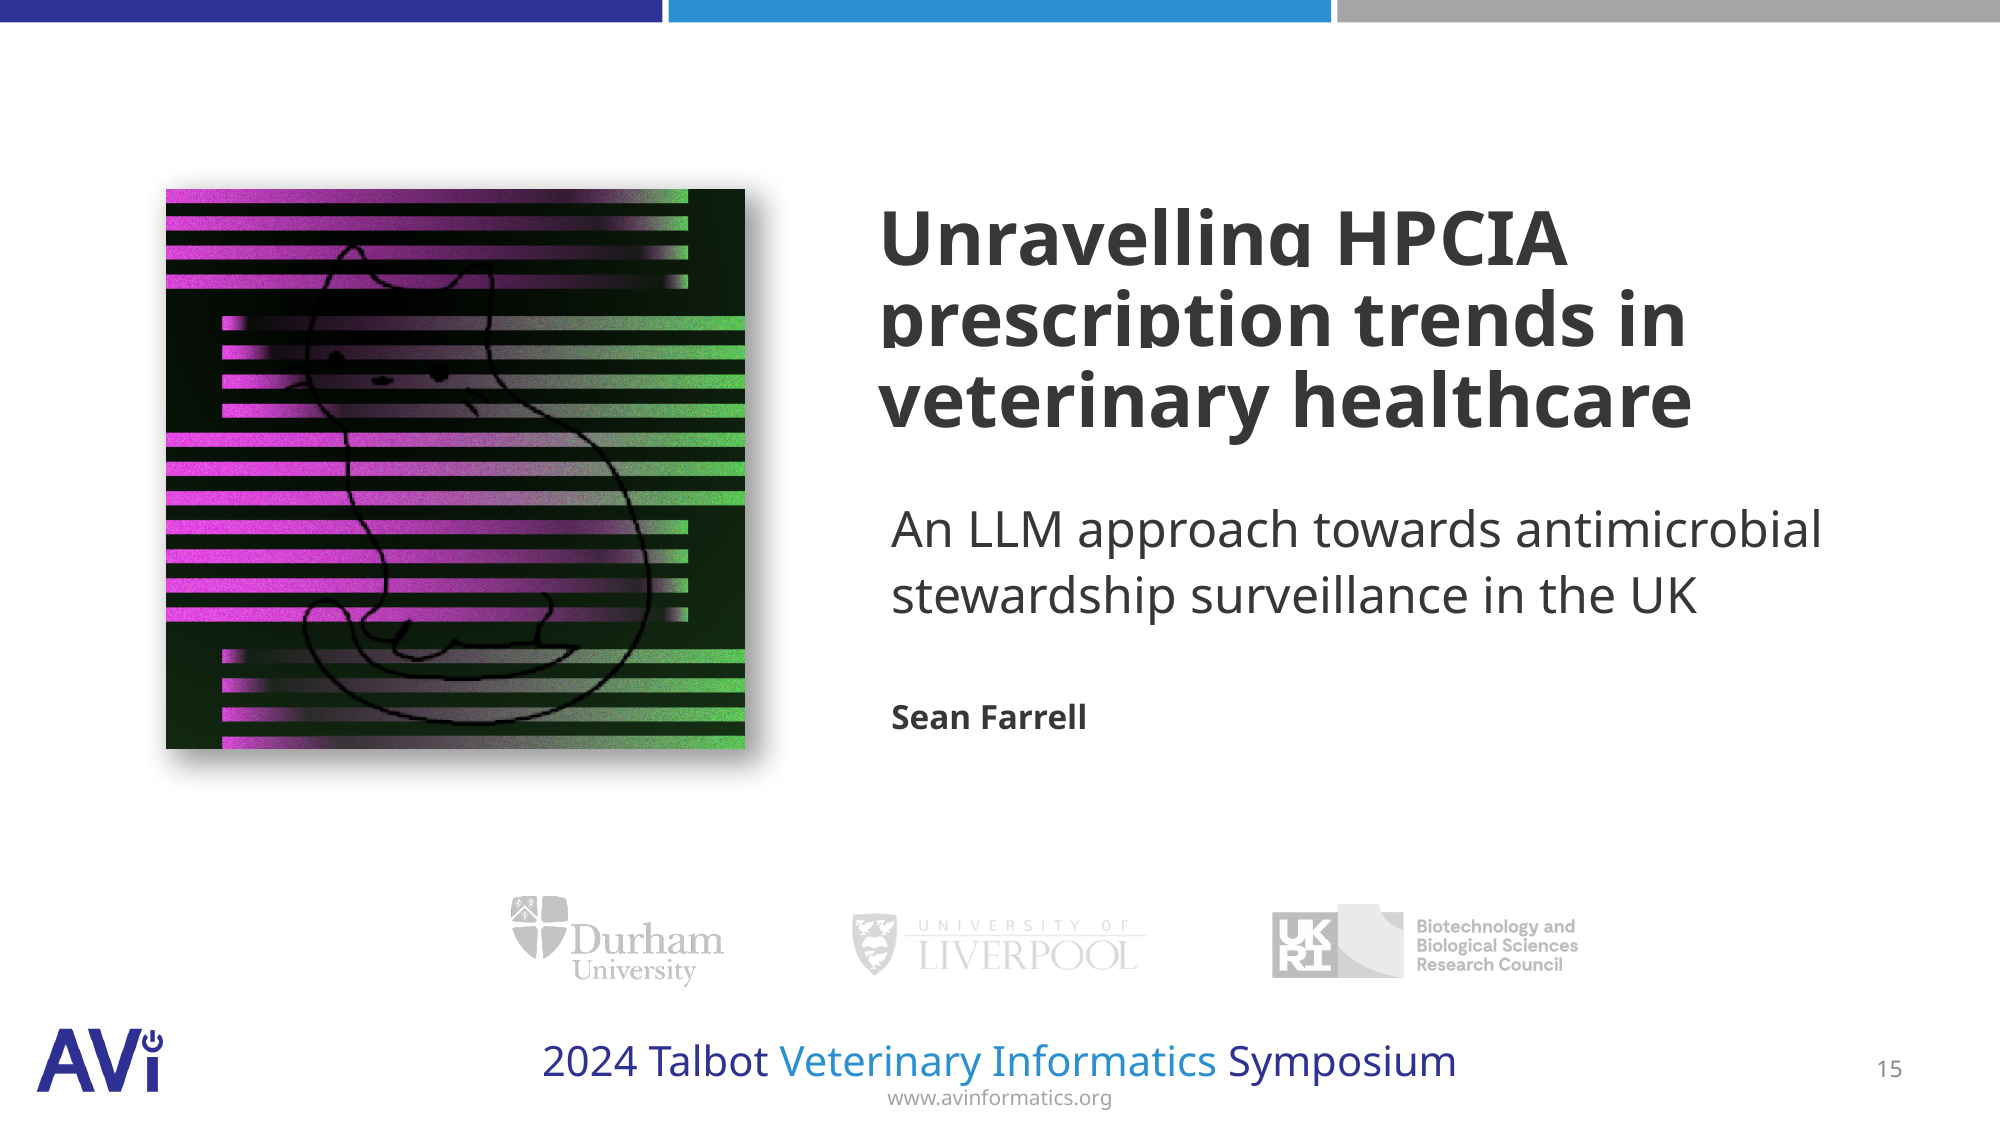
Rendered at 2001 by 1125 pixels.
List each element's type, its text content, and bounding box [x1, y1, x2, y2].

title Unravelling HPCIA prescription trends in veterinary healthcare [863, 59, 1855, 452]
picture [36, 1014, 165, 1104]
picture [1272, 903, 1578, 978]
picture [847, 891, 1153, 990]
slide_number 15 [1790, 1040, 1918, 1101]
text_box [166, 189, 760, 765]
picture [507, 891, 728, 990]
subtitle An LLM approach towards antimicrobial stewardship surveillance in the UK Sean Farrell [863, 483, 1855, 756]
